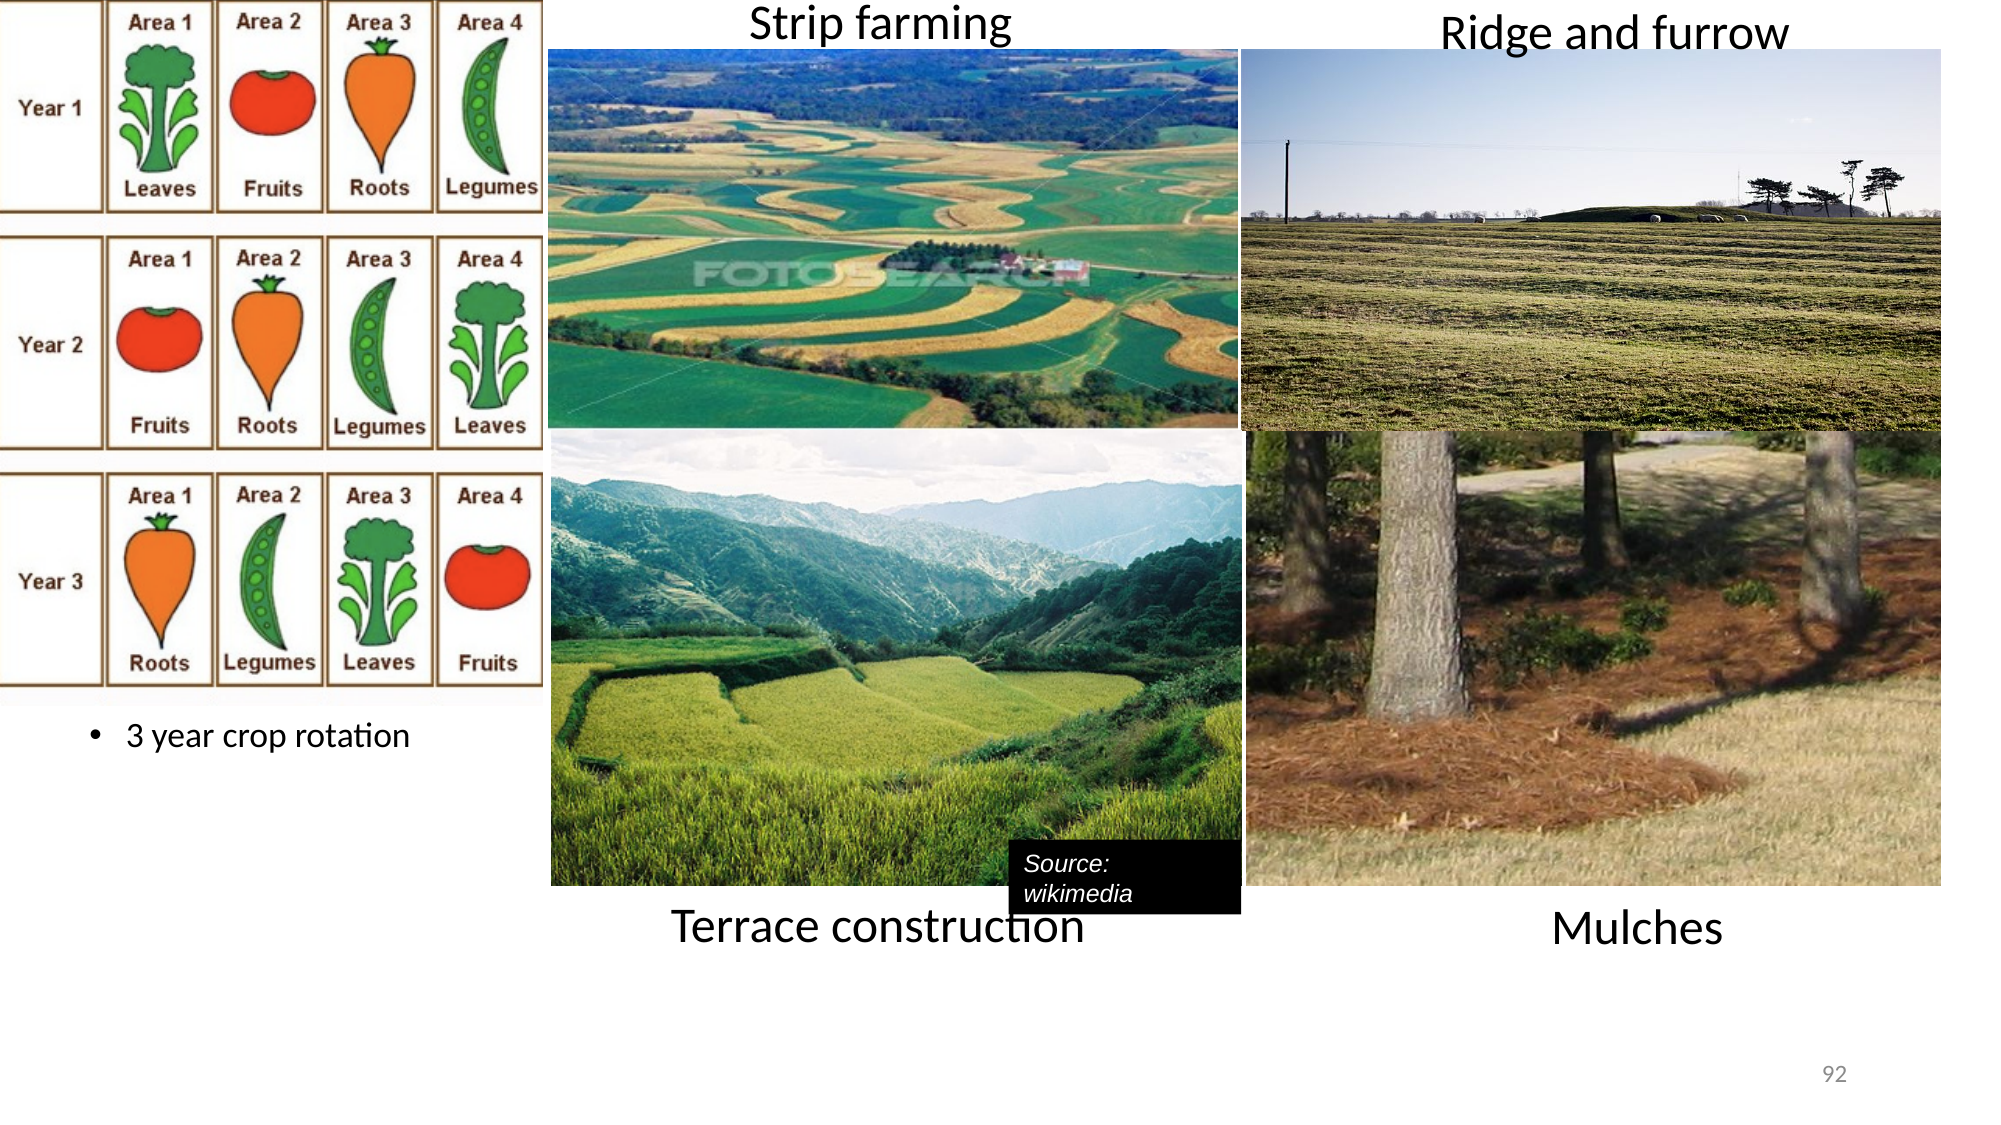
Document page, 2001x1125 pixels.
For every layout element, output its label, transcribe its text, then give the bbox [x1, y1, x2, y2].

text_box Ridge and furrow [1425, 0, 1805, 49]
text_box Terrace construction [656, 886, 1101, 960]
text_box Source: wikimedia [1008, 886, 1242, 915]
text_box Mulches [1536, 886, 1739, 962]
text_box Strip farming [734, 0, 1093, 49]
picture [548, 49, 1941, 886]
slide_number 92 [1412, 1042, 1863, 1103]
list 3 year crop rotation [74, 709, 433, 792]
picture [0, 0, 543, 706]
